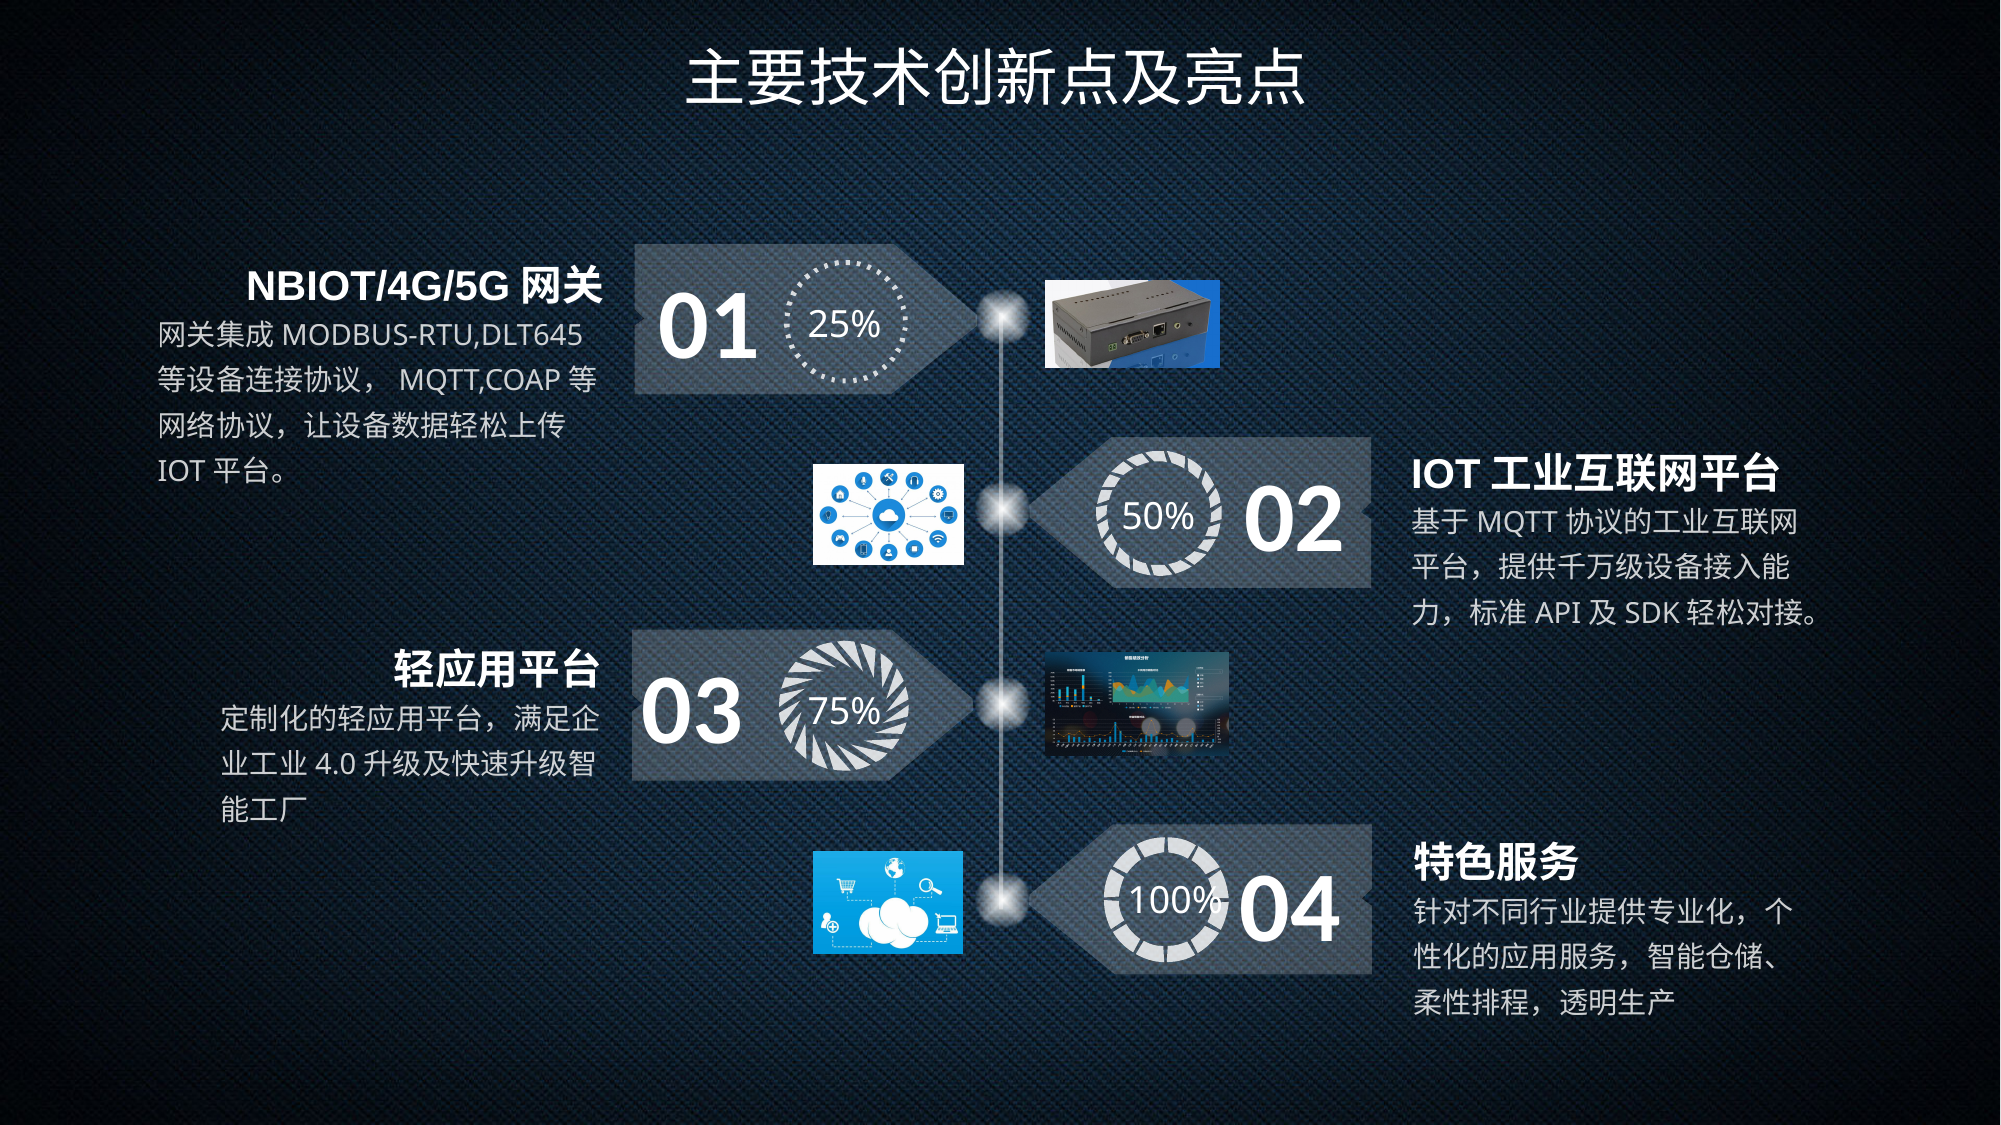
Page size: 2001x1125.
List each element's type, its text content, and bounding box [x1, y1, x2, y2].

text_box [999, 347, 1004, 478]
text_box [627, 629, 974, 781]
text_box [975, 677, 1031, 733]
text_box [1396, 423, 1825, 639]
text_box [189, 620, 617, 835]
text_box [975, 873, 1029, 928]
text_box [999, 735, 1004, 870]
picture [0, 0, 2001, 1125]
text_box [1029, 824, 1379, 975]
text_box 主要技术创新点及亮点 [638, 30, 1354, 121]
text_box [999, 539, 1004, 674]
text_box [1029, 436, 1383, 588]
text_box [975, 481, 1029, 537]
text_box [977, 289, 1031, 345]
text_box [634, 244, 977, 395]
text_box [1398, 813, 1827, 1028]
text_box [142, 236, 619, 497]
